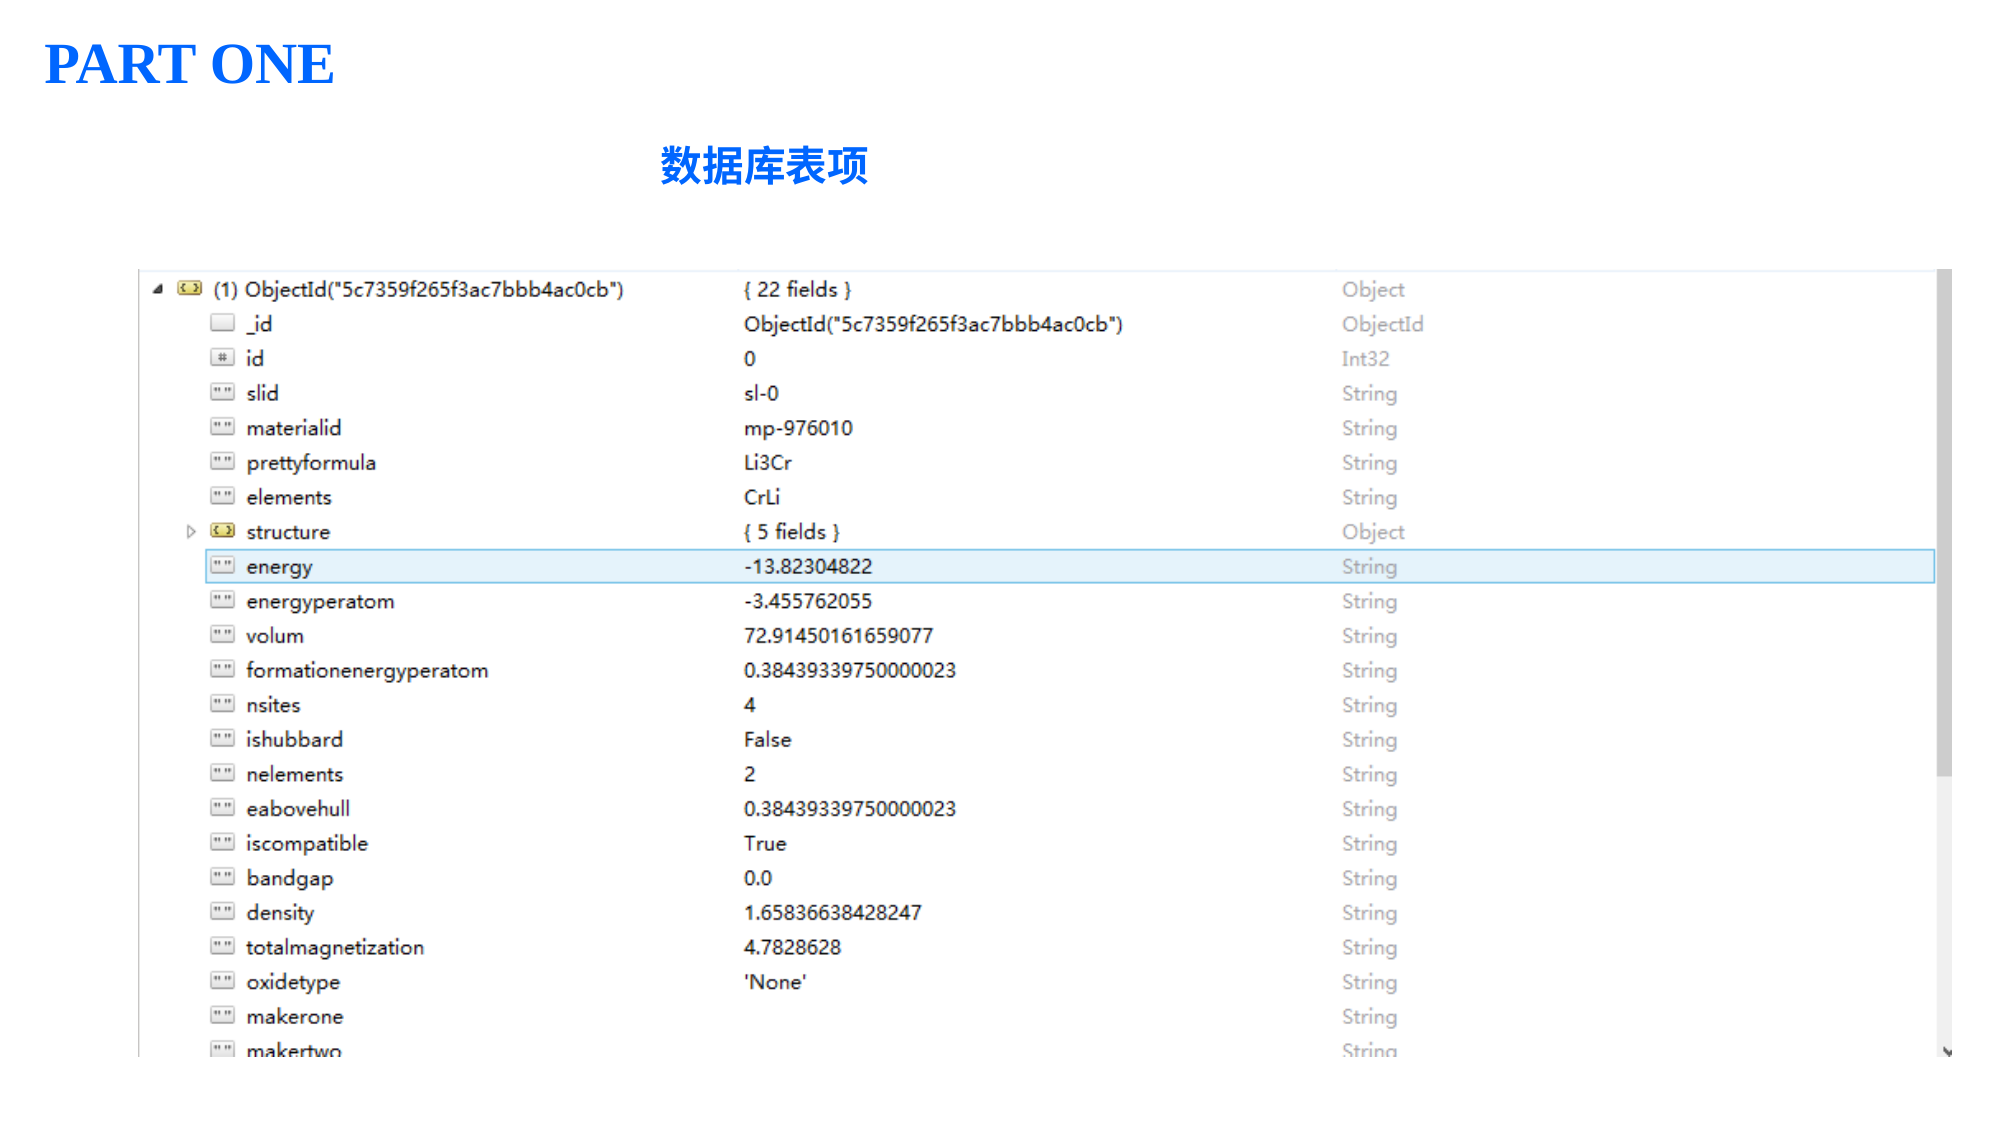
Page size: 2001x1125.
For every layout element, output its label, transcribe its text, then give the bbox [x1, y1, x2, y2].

picture [138, 269, 1952, 1057]
text_box PART ONE [7, 17, 373, 103]
text_box 数据库表项 [582, 132, 948, 198]
